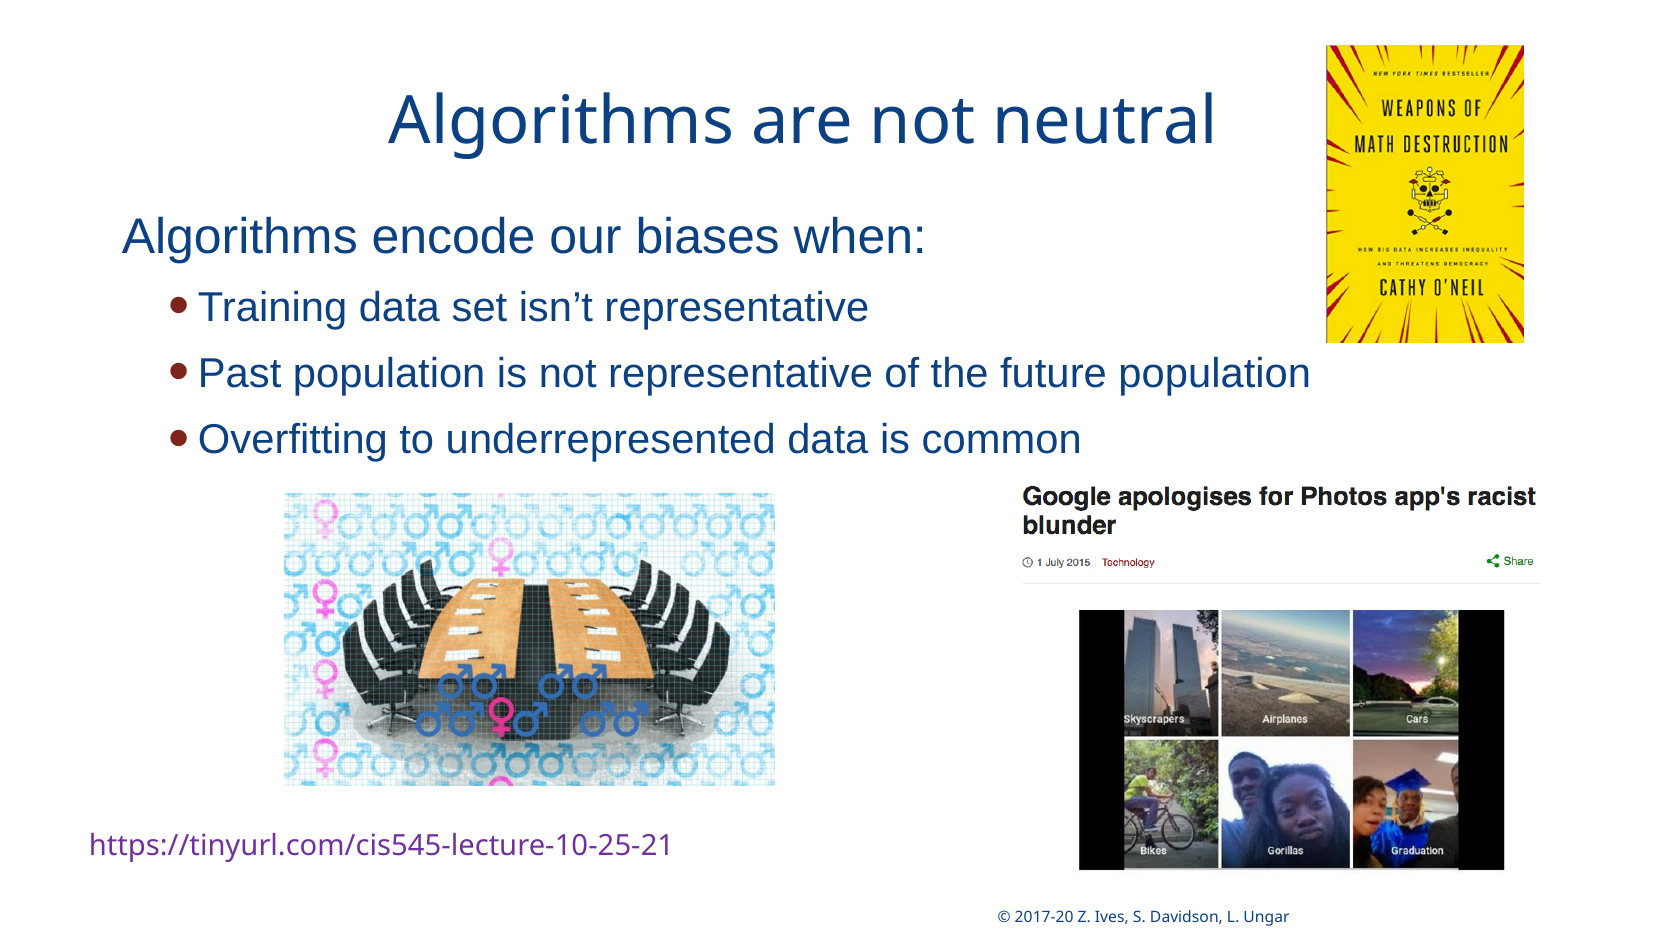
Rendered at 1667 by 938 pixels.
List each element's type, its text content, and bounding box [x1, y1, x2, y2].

picture [1324, 43, 1524, 343]
list Algorithms encode our biases when: Training data set isn’t representative Past population is not representative of the future population Overfitting to underrepresented data is common [106, 133, 1375, 586]
picture [998, 478, 1545, 881]
title Algorithms are not neutral [187, 27, 1420, 133]
picture [284, 493, 776, 786]
